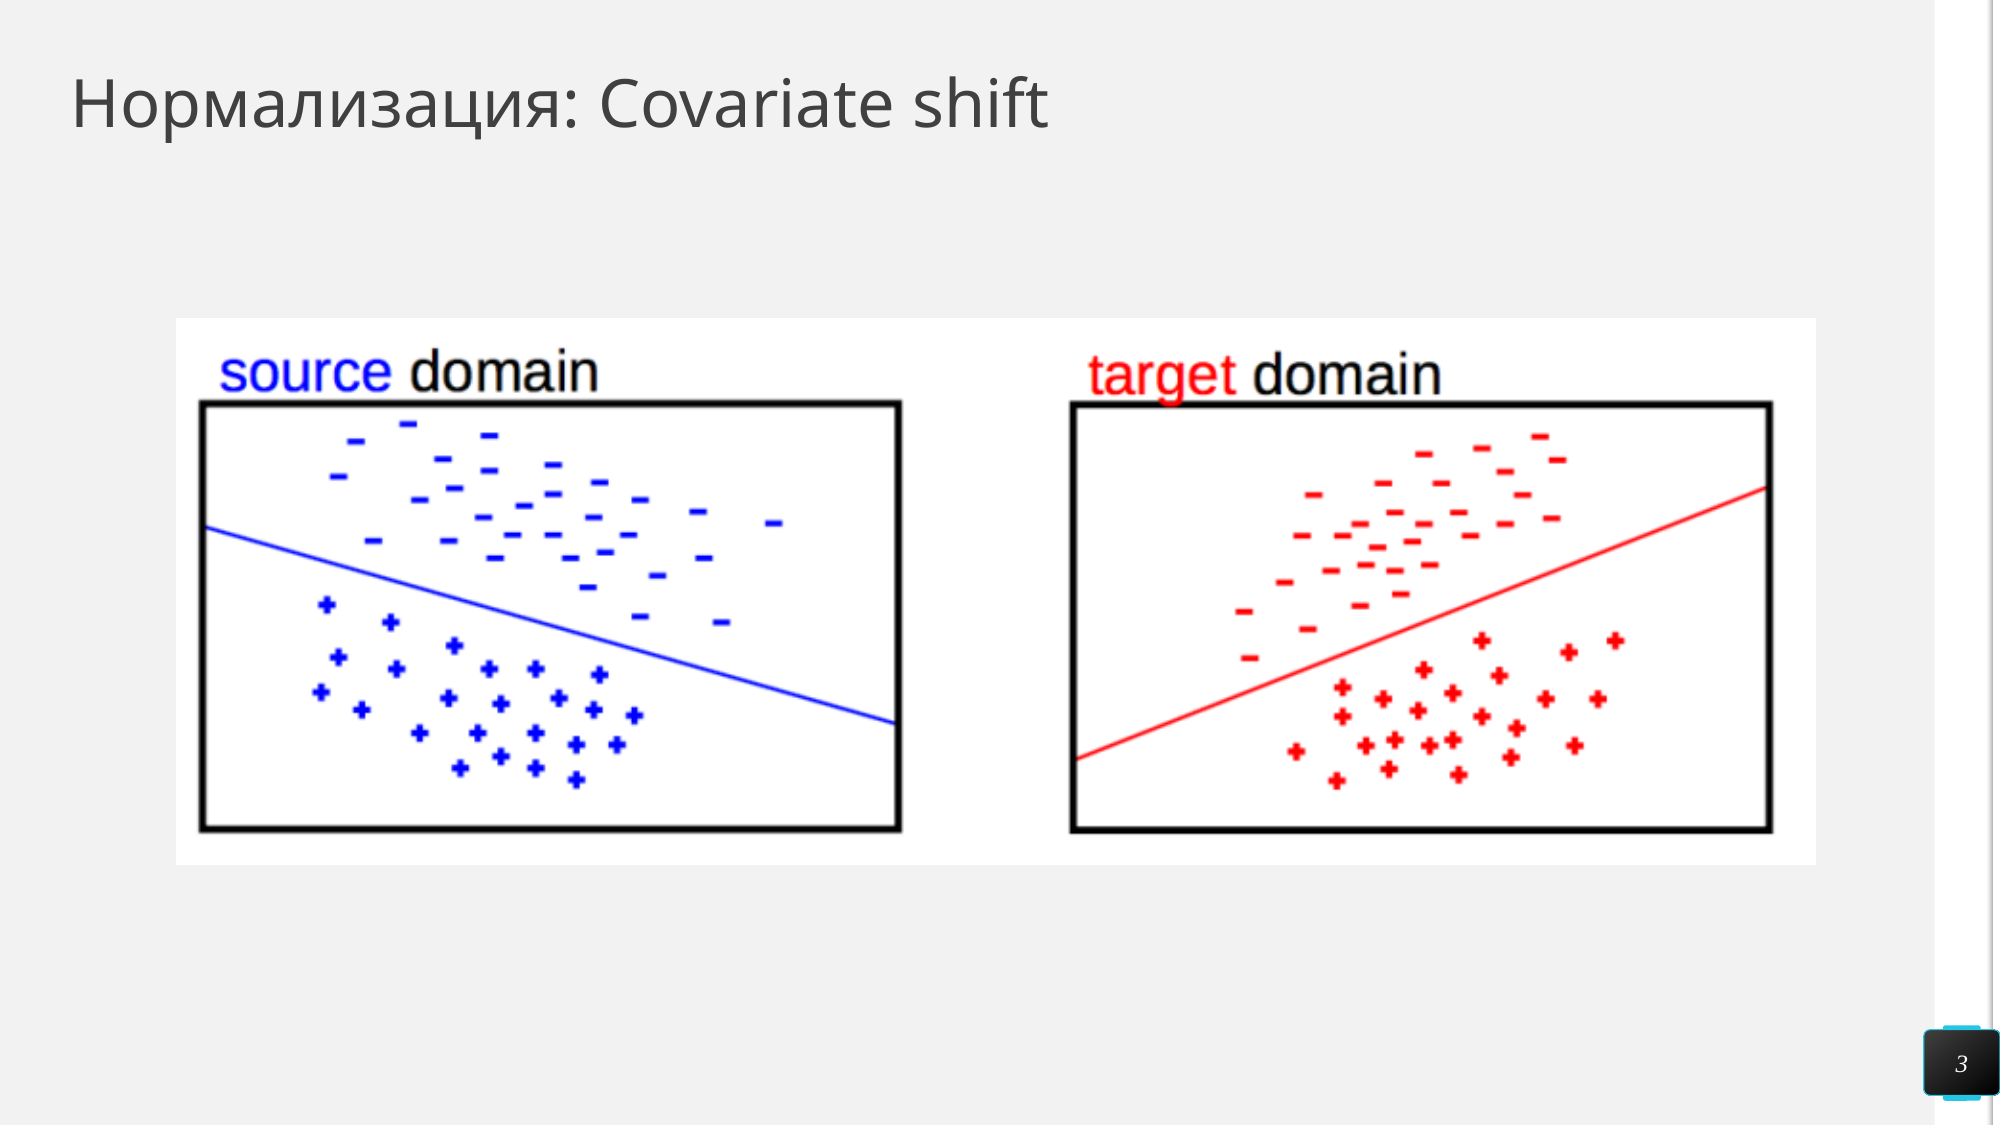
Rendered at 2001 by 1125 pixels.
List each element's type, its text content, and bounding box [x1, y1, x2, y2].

slide_number 3 [1923, 1029, 2000, 1096]
title Нормализация: Covariate shift [70, 70, 1930, 142]
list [176, 318, 1816, 865]
